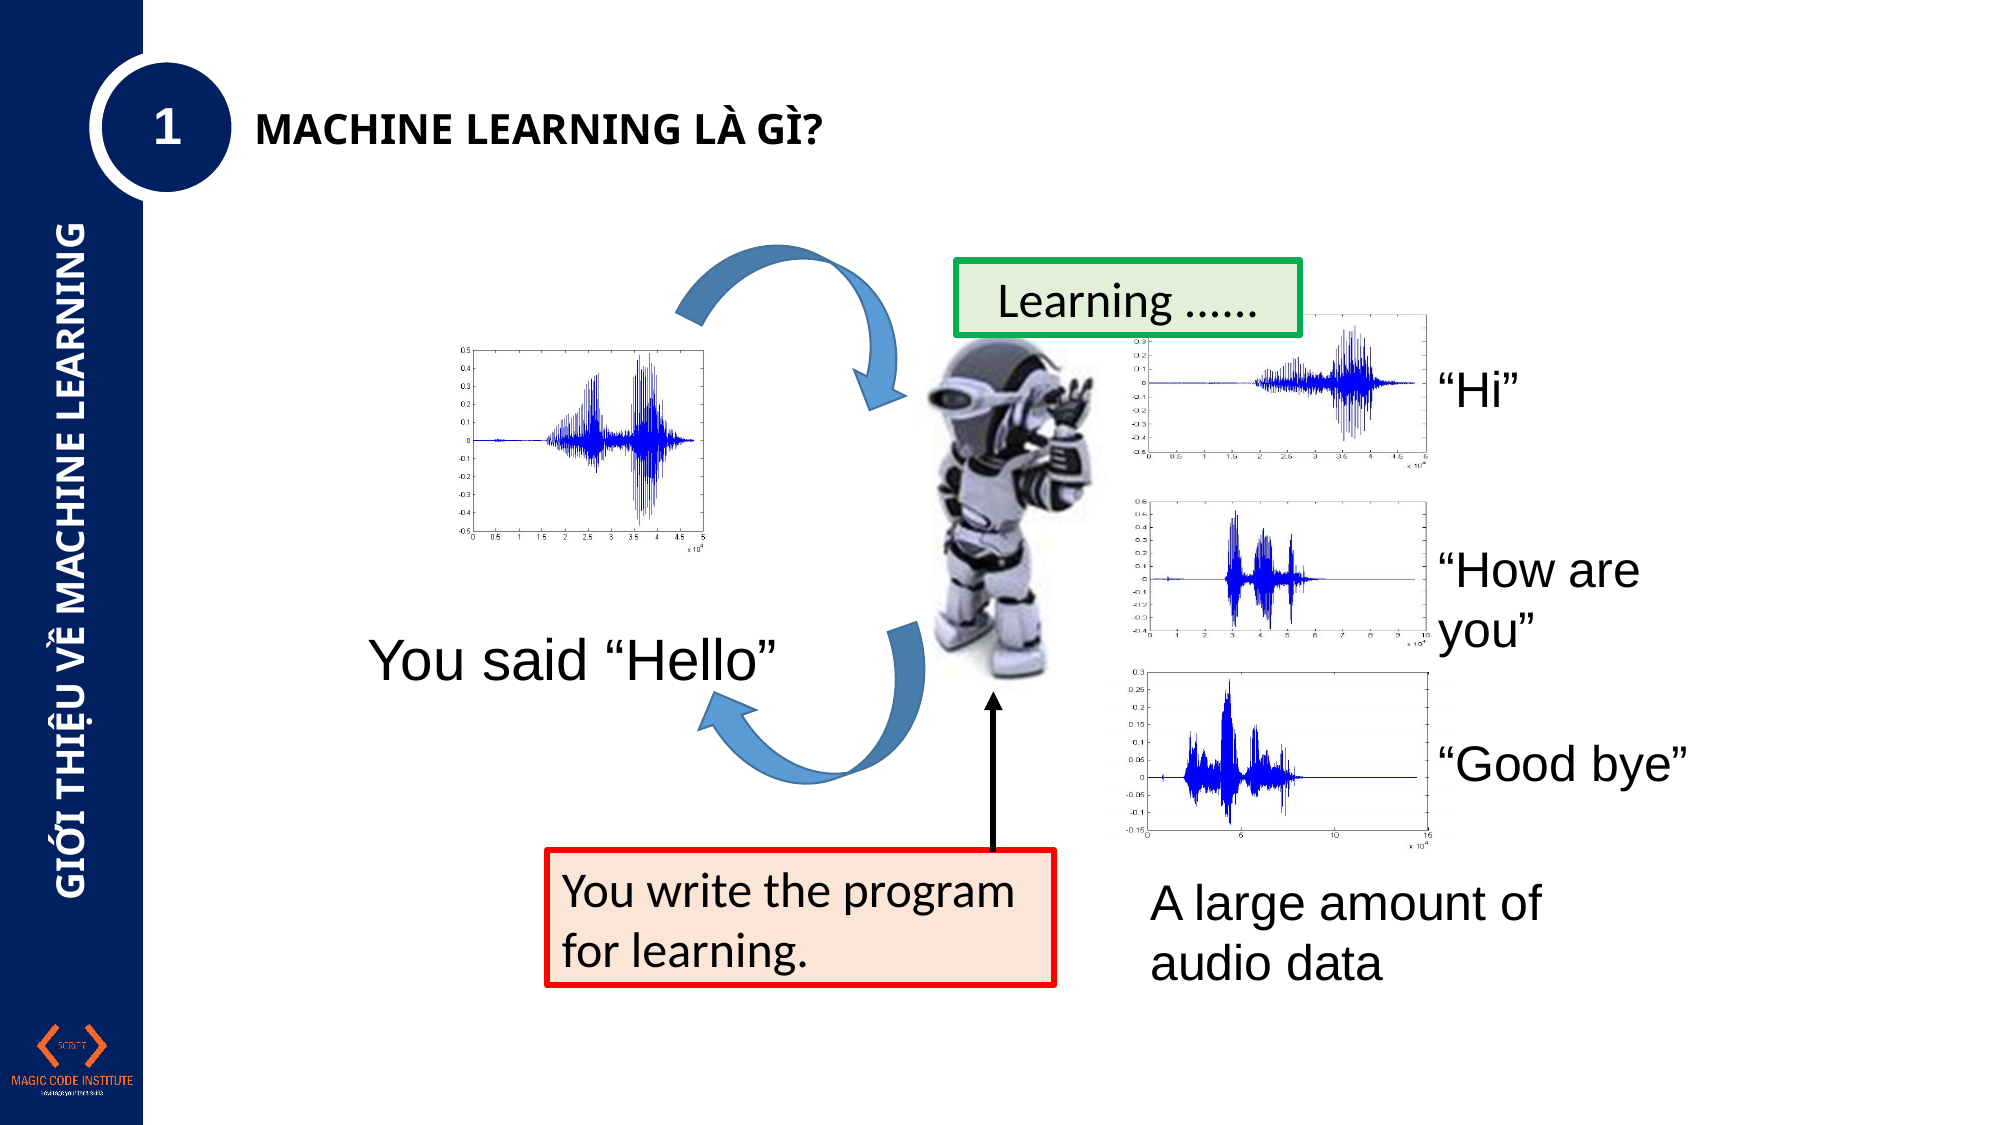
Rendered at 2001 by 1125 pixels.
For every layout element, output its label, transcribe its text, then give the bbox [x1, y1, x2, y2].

text_box “How are you” [1423, 530, 1751, 666]
text_box Learning ...... [956, 260, 1301, 322]
text_box [696, 691, 924, 785]
list 1 [132, 85, 203, 171]
text_box “Good bye” [1462, 724, 1704, 799]
text_box You write the program for learning. [547, 850, 1054, 985]
text_box You said “Hello” [328, 614, 817, 700]
text_box MACHINE LEARNING LÀ GÌ? [239, 95, 838, 160]
picture [889, 301, 1462, 851]
list GIỚI THIỆU VỀ MACHINE LEARNING [31, 221, 133, 939]
picture [0, 1019, 143, 1102]
text_box “Hi” [1459, 350, 1648, 425]
picture [434, 333, 731, 555]
text_box [674, 244, 892, 412]
text_box A large amount of audio data [1135, 862, 1576, 998]
